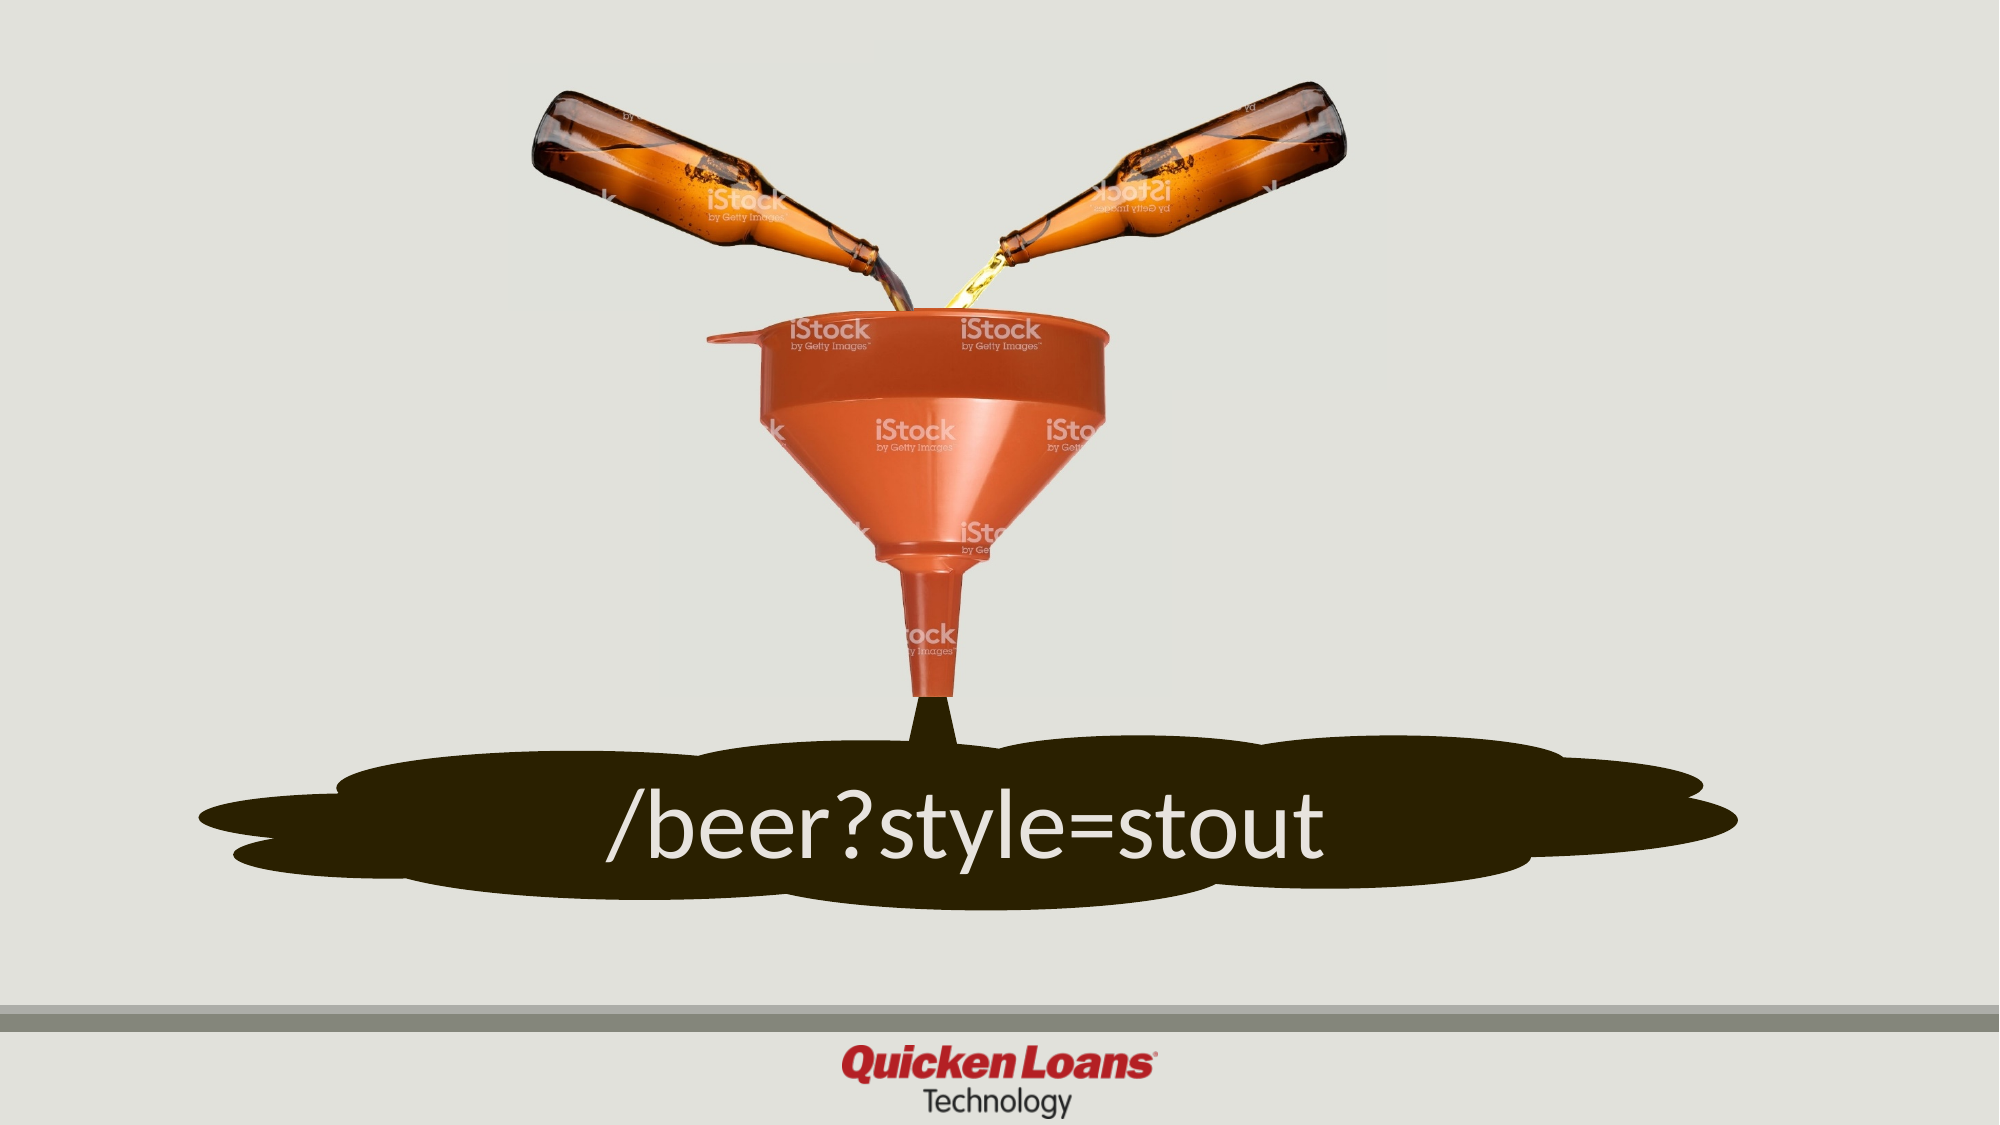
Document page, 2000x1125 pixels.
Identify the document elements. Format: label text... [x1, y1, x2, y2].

picture [508, 40, 1387, 697]
text_box [900, 697, 966, 776]
text_box /beer?style=stout [197, 734, 1739, 912]
picture [842, 1045, 1158, 1119]
